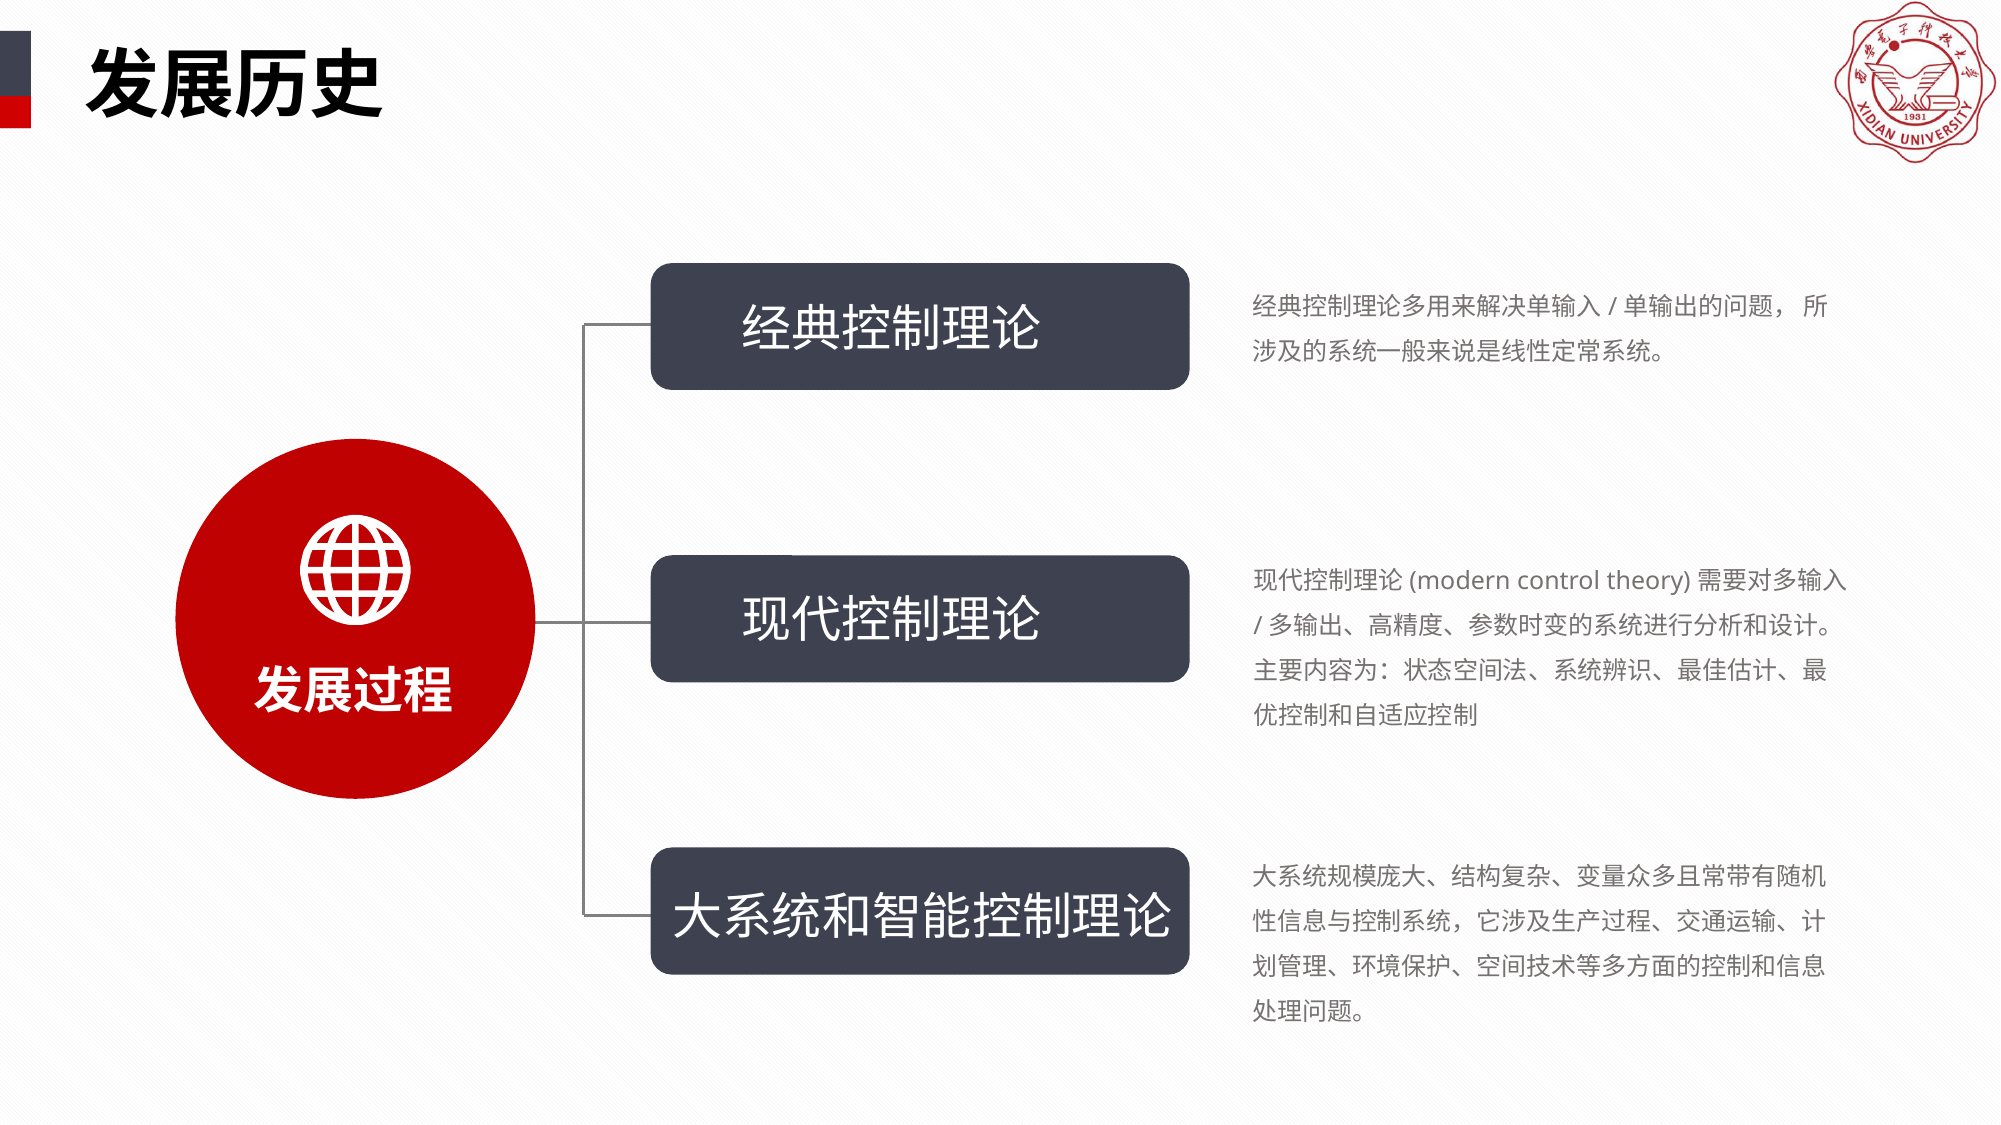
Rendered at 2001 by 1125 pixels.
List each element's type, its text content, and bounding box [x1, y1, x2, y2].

text_box 发展历史 [69, 29, 400, 134]
text_box 大系统规模庞大、结构复杂、变量众多且常带有随机性信息与控制系统，它涉及生产过程、交通运输、计划管理、环境保护、空间技术等多方面的控制和信息处理问题。 [1237, 838, 1865, 1033]
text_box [650, 263, 1190, 390]
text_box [650, 847, 1190, 975]
picture [1832, 0, 1998, 165]
text_box 经典控制理论多用来解决单输入/单输出的问题， 所涉及的系统一般来说是线性定常系统。 [1237, 268, 1865, 373]
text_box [650, 555, 1190, 683]
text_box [0, 30, 31, 129]
text_box 现代控制理论(modern control theory)需要对多输入/多输出、高精度、参数时变的系统进行分析和设计。主要内容为：状态空间法、系统辨识、最佳估计、最优控制和自适应控制 [1238, 542, 1867, 737]
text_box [175, 438, 536, 799]
